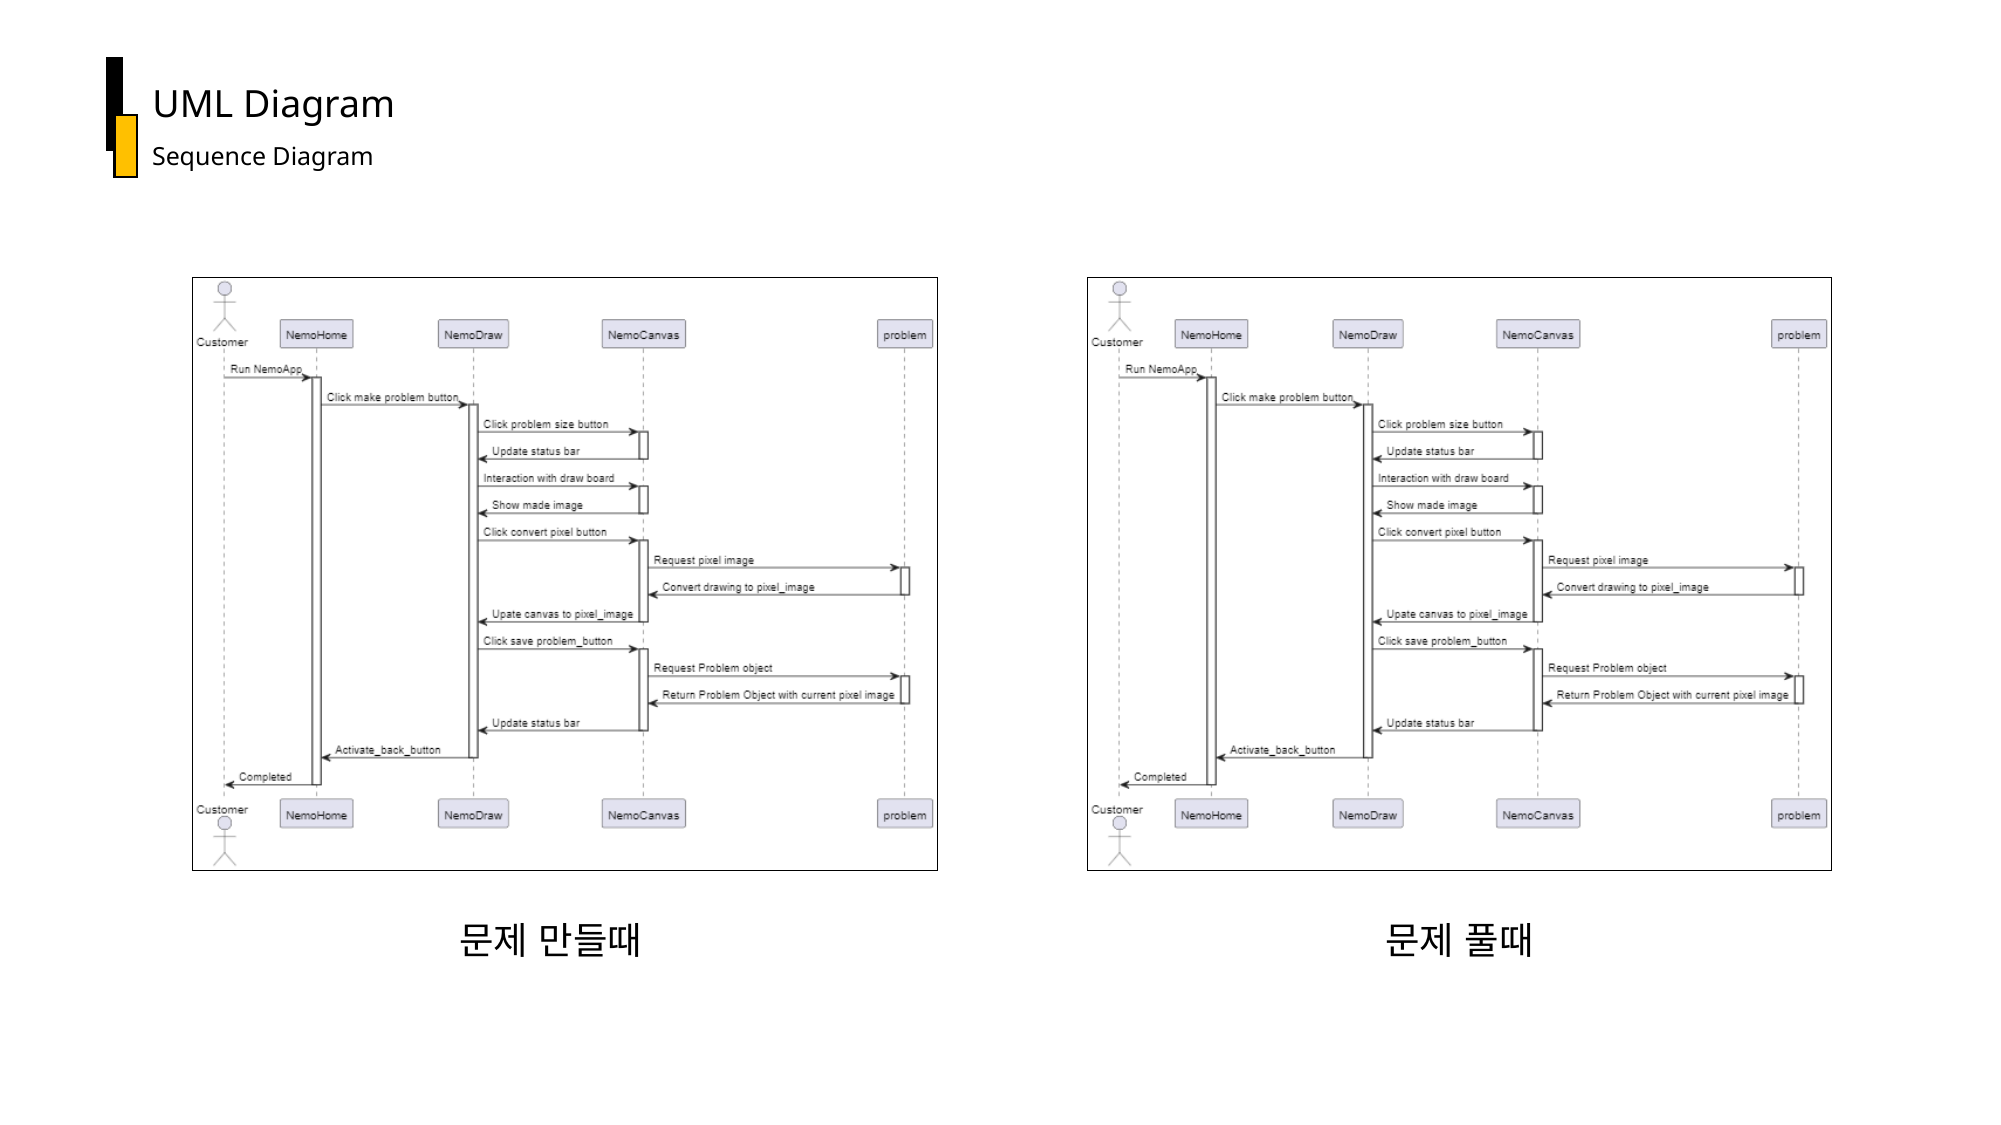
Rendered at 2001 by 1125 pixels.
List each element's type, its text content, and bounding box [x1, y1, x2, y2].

text_box 문제 풀때 [1264, 909, 1655, 970]
text_box [113, 114, 137, 178]
text_box Sequence Diagram [137, 132, 546, 178]
text_box [106, 57, 123, 151]
picture [1086, 277, 1832, 871]
text_box UML Diagram [137, 72, 528, 132]
text_box 문제 만들때 [355, 909, 746, 970]
picture [192, 277, 938, 871]
